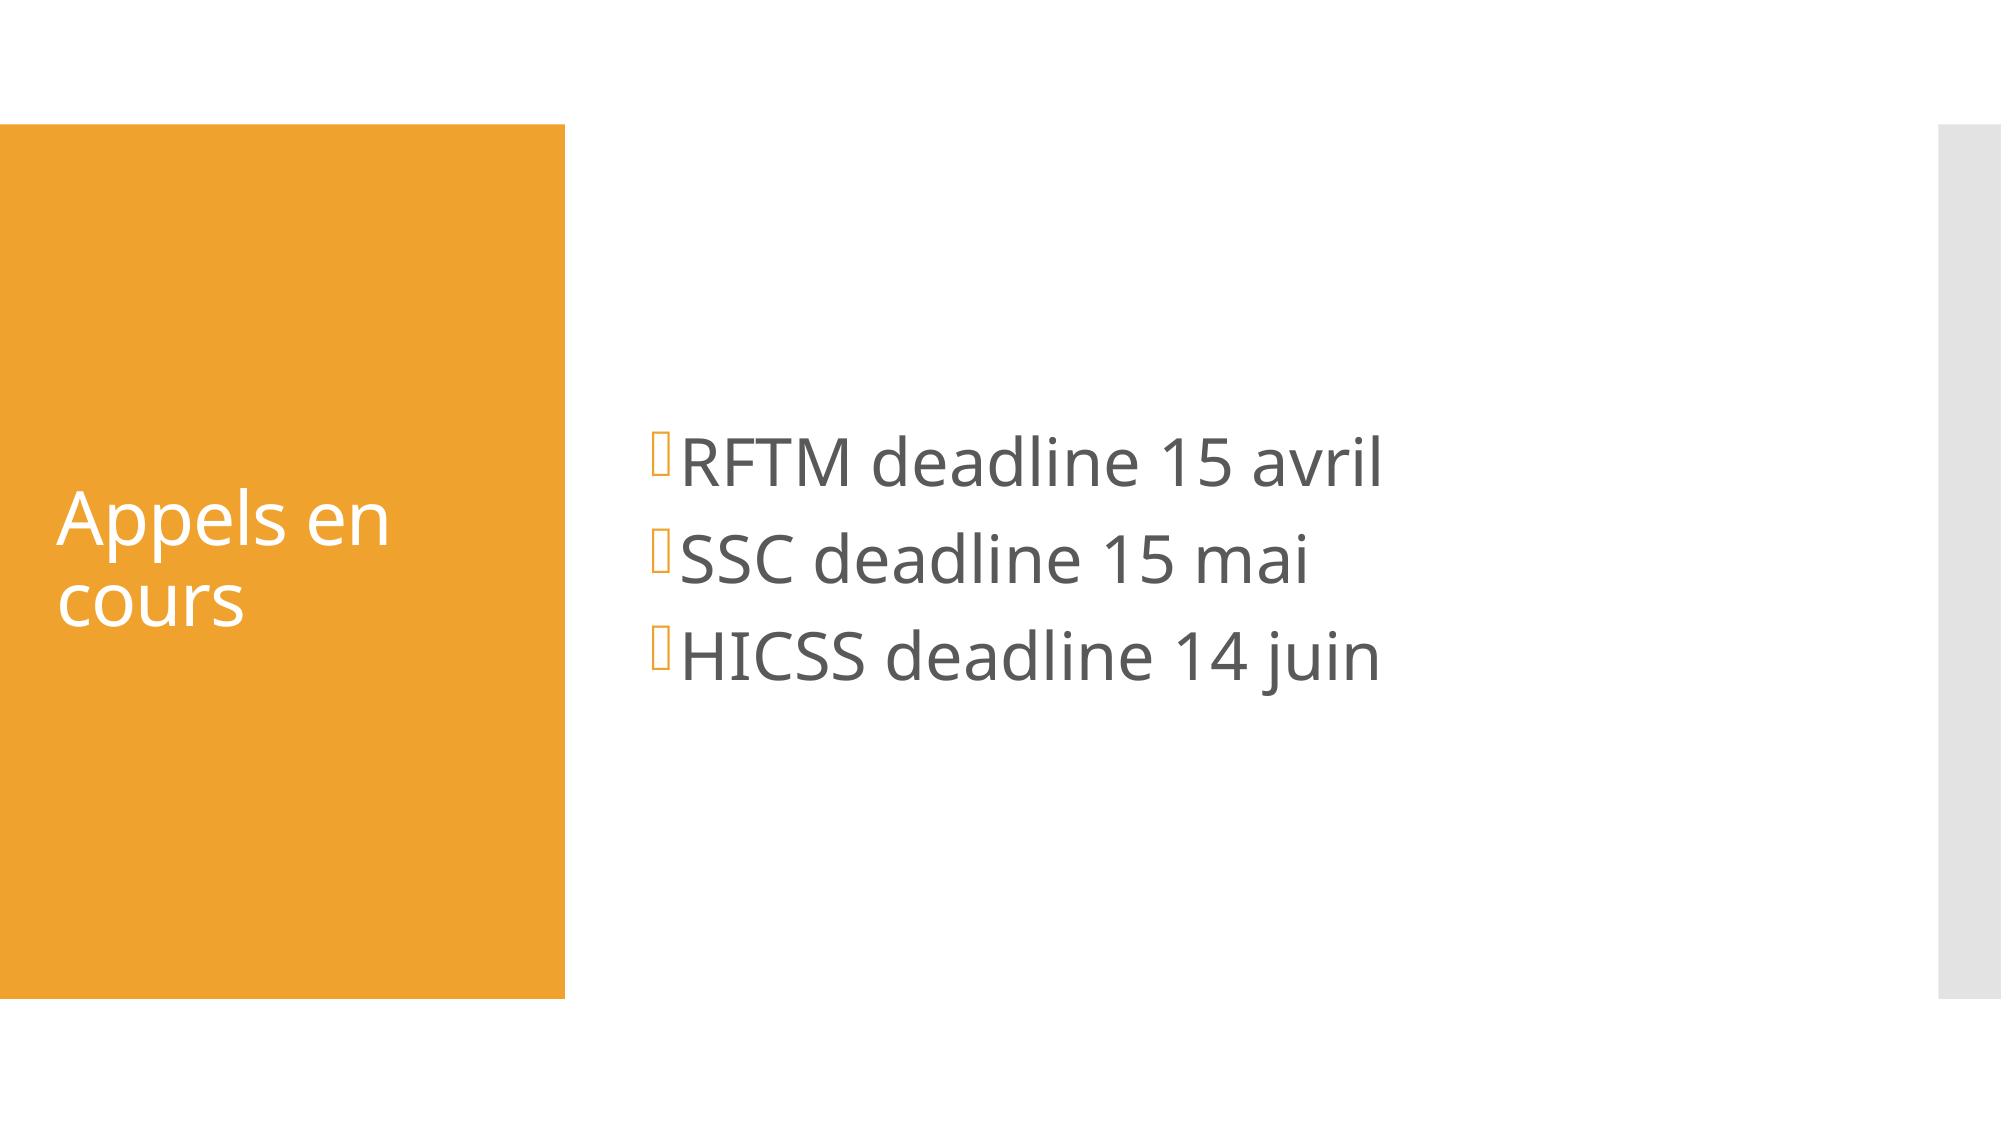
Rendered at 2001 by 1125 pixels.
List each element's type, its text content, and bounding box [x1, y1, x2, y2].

list RFTM deadline 15 avril SSC deadline 15 mai HICSS deadline 14 juin [634, 141, 1835, 982]
title Appels en cours [41, 184, 525, 940]
